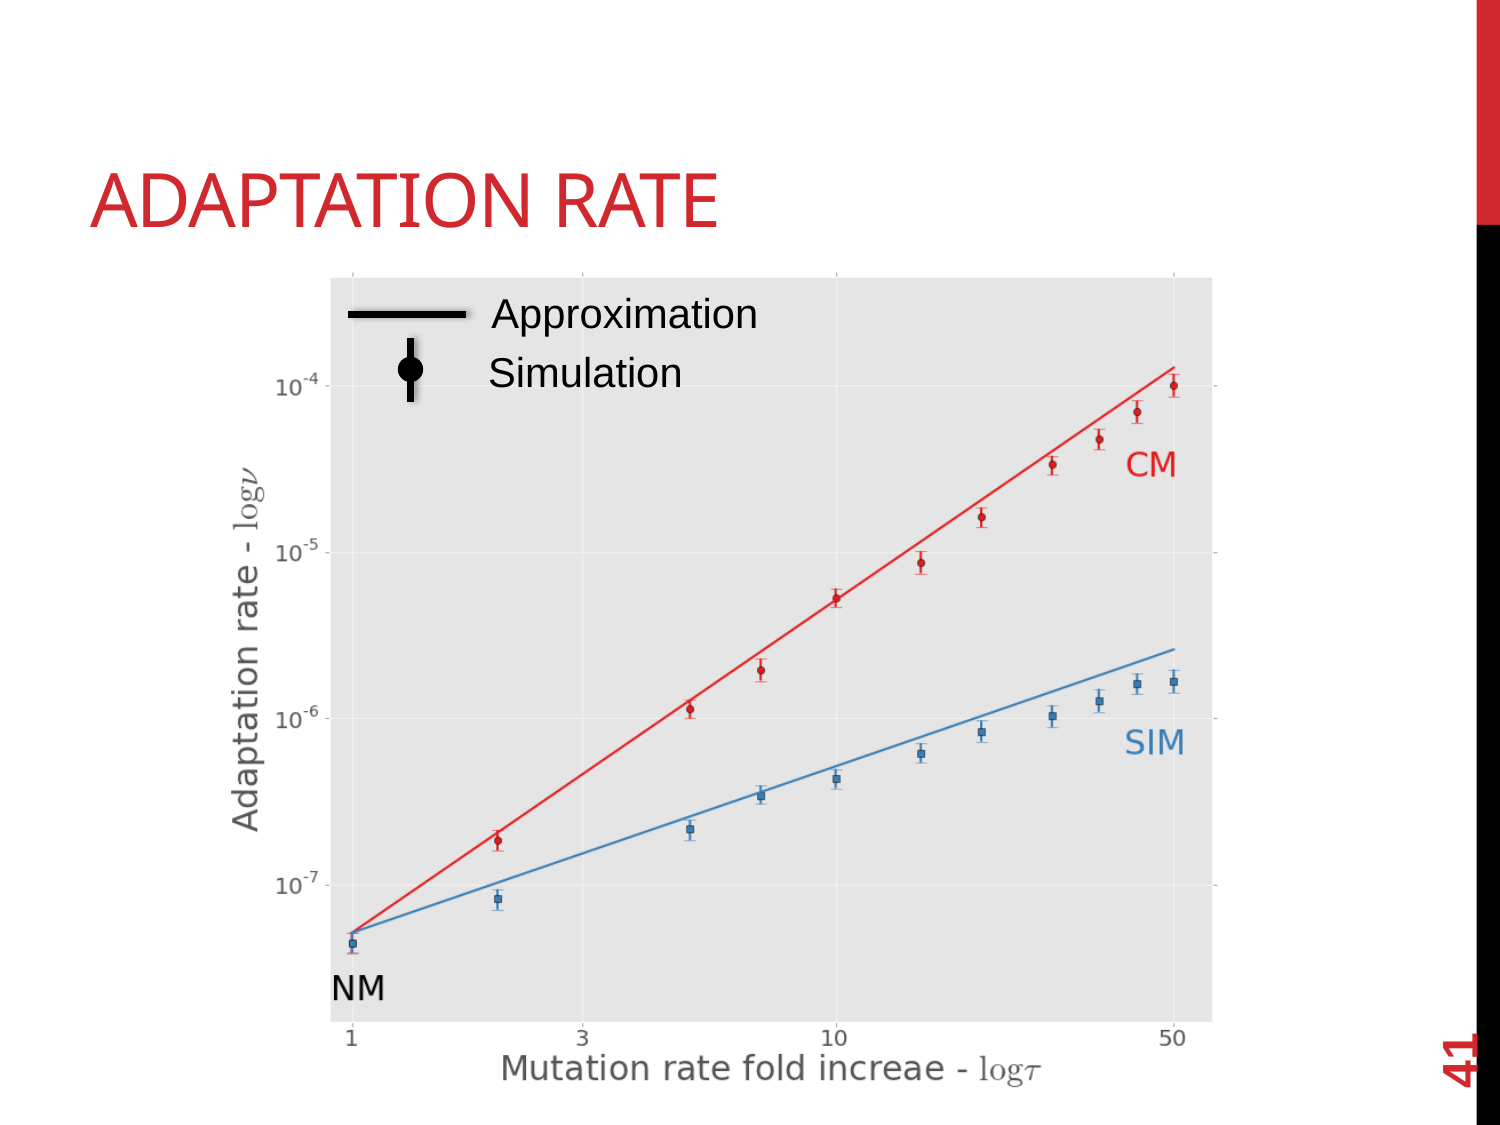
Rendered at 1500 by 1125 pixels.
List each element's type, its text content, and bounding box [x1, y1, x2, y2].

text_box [472, 278, 812, 405]
title Adaptation rate [75, 25, 1025, 250]
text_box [399, 337, 422, 403]
slide_number 41 [1427, 887, 1488, 1104]
picture [229, 271, 1218, 1095]
